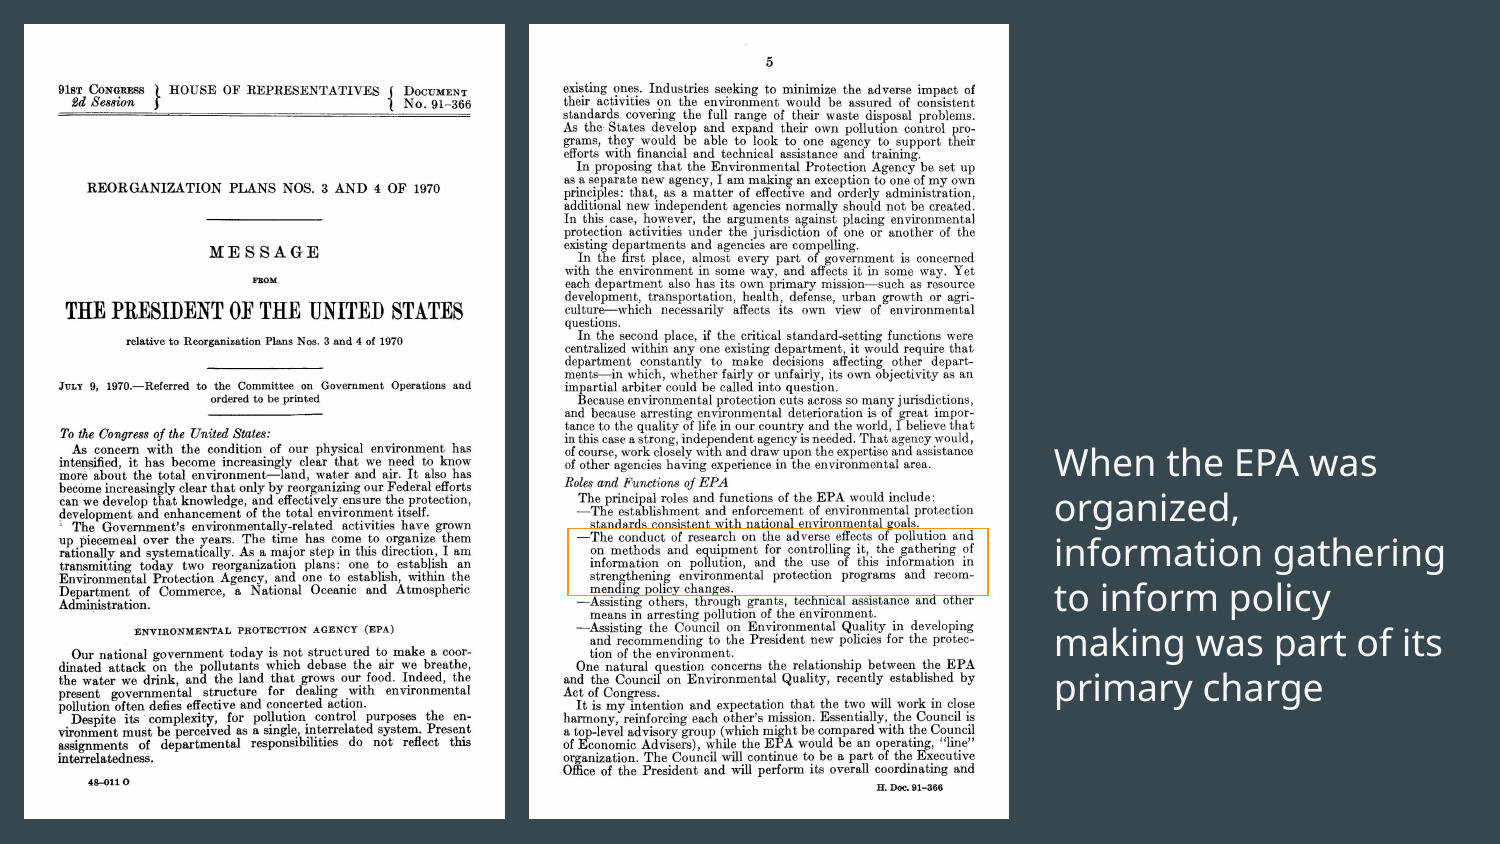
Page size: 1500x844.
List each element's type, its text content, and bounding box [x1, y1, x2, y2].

text_box When the EPA was organized, information gathering to inform policy making was part of its primary charge [1038, 424, 1474, 721]
picture [529, 24, 1009, 819]
picture [24, 24, 505, 819]
